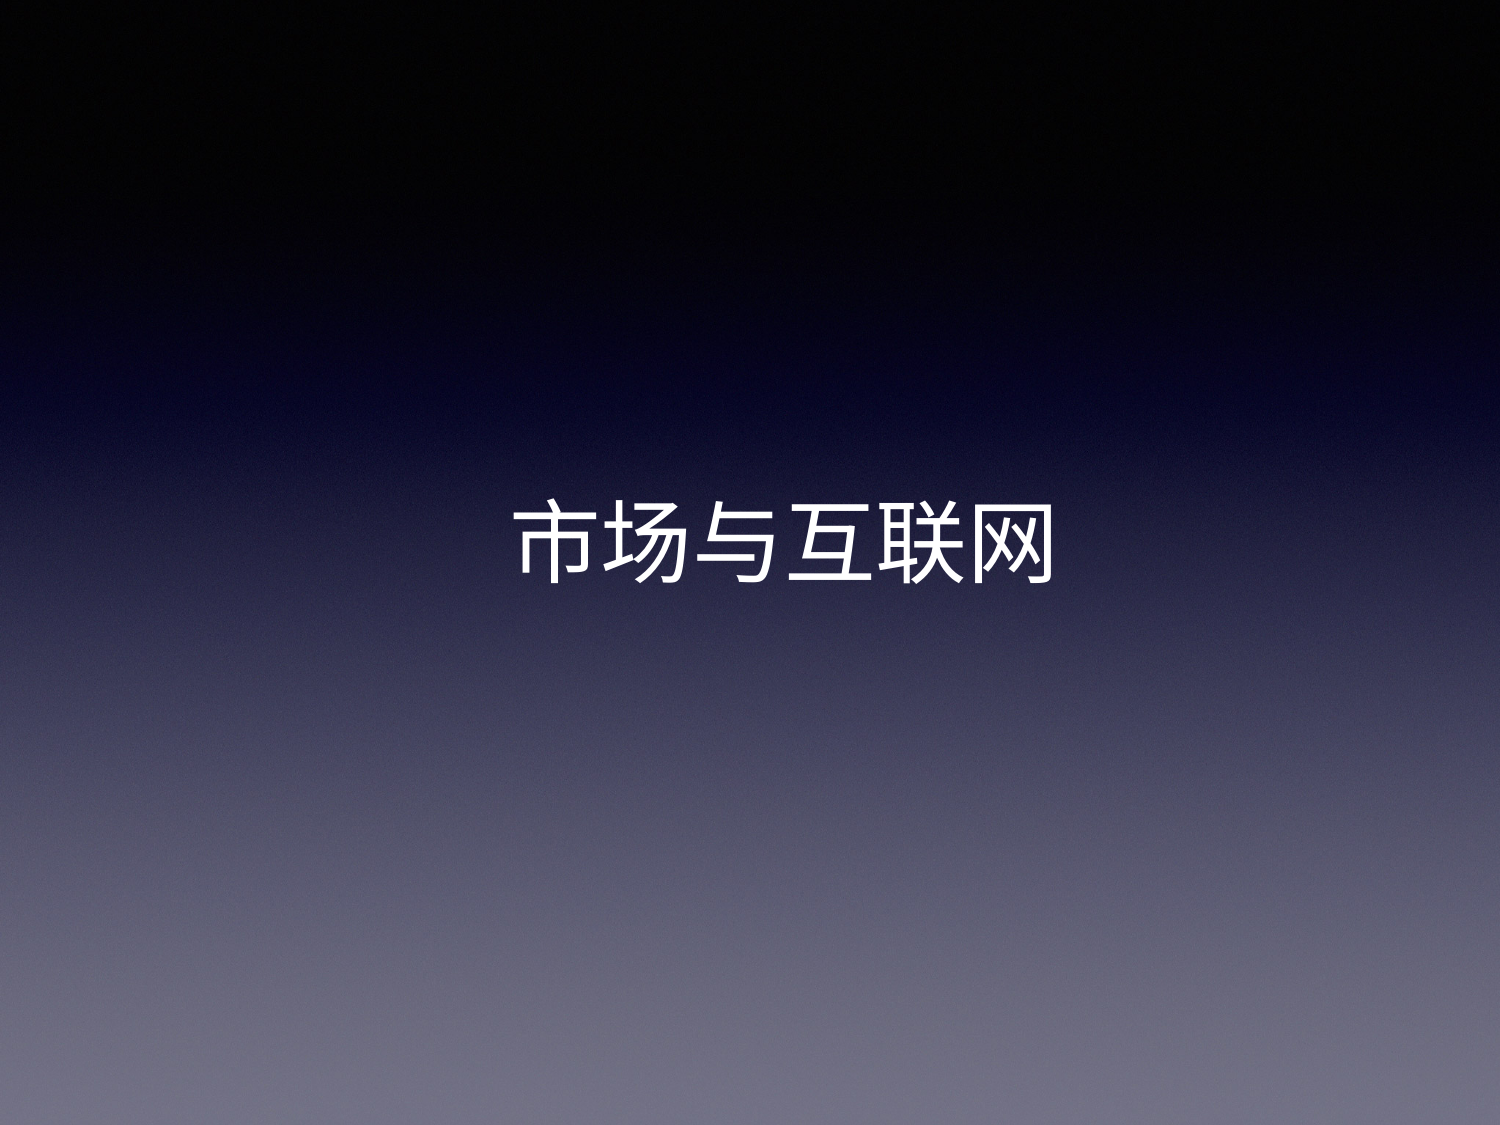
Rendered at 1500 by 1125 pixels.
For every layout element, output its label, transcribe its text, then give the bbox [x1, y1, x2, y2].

picture [0, 0, 1500, 1125]
text_box 市场与互联网 [258, 475, 1311, 604]
